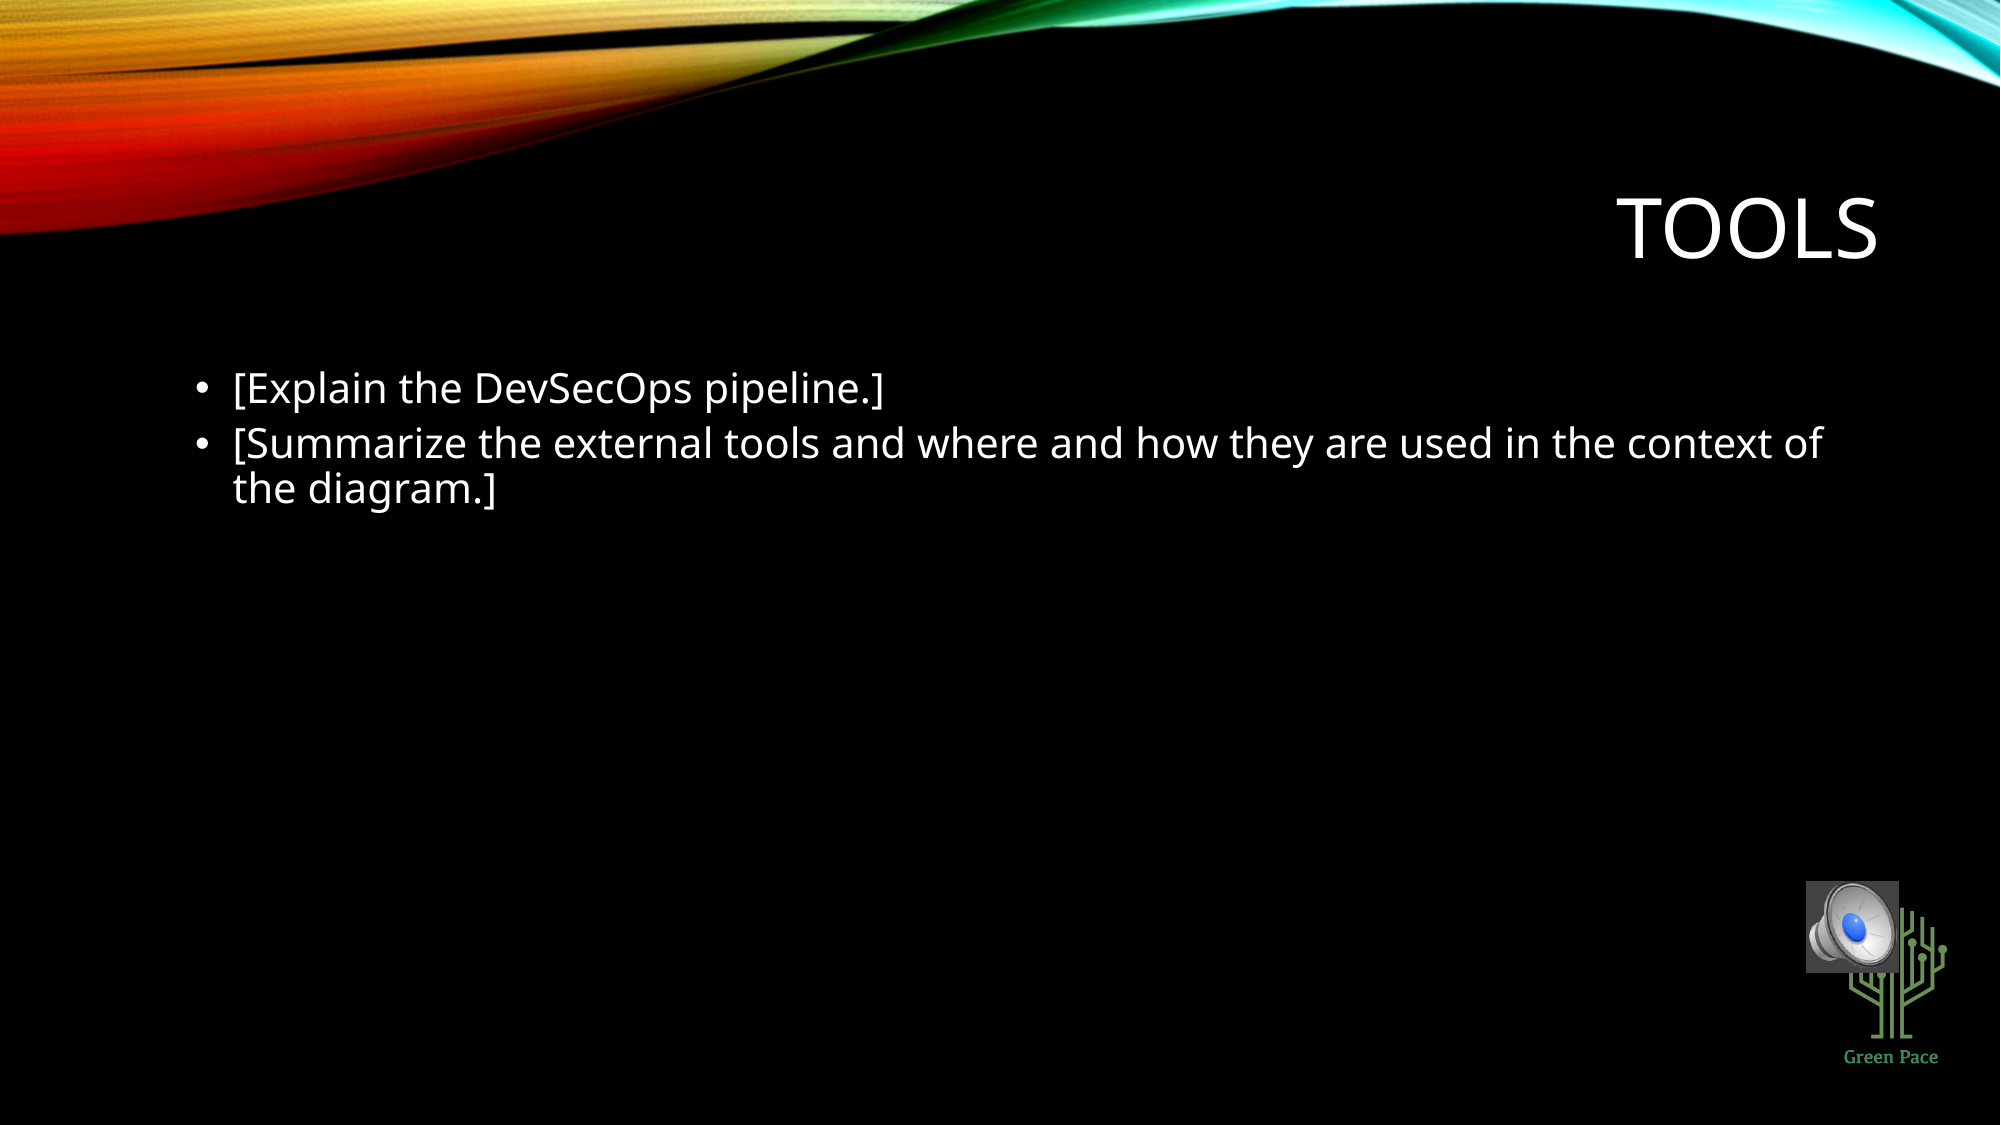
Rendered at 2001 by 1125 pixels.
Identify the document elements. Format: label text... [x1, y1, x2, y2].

picture [0, 0, 2000, 237]
title TOOLS [474, 124, 1888, 338]
list [Explain the DevSecOps pipeline.] [Summarize the external tools and where and how they are used in the context of the diagram.] [111, 359, 1888, 1021]
picture [1805, 879, 1964, 1082]
